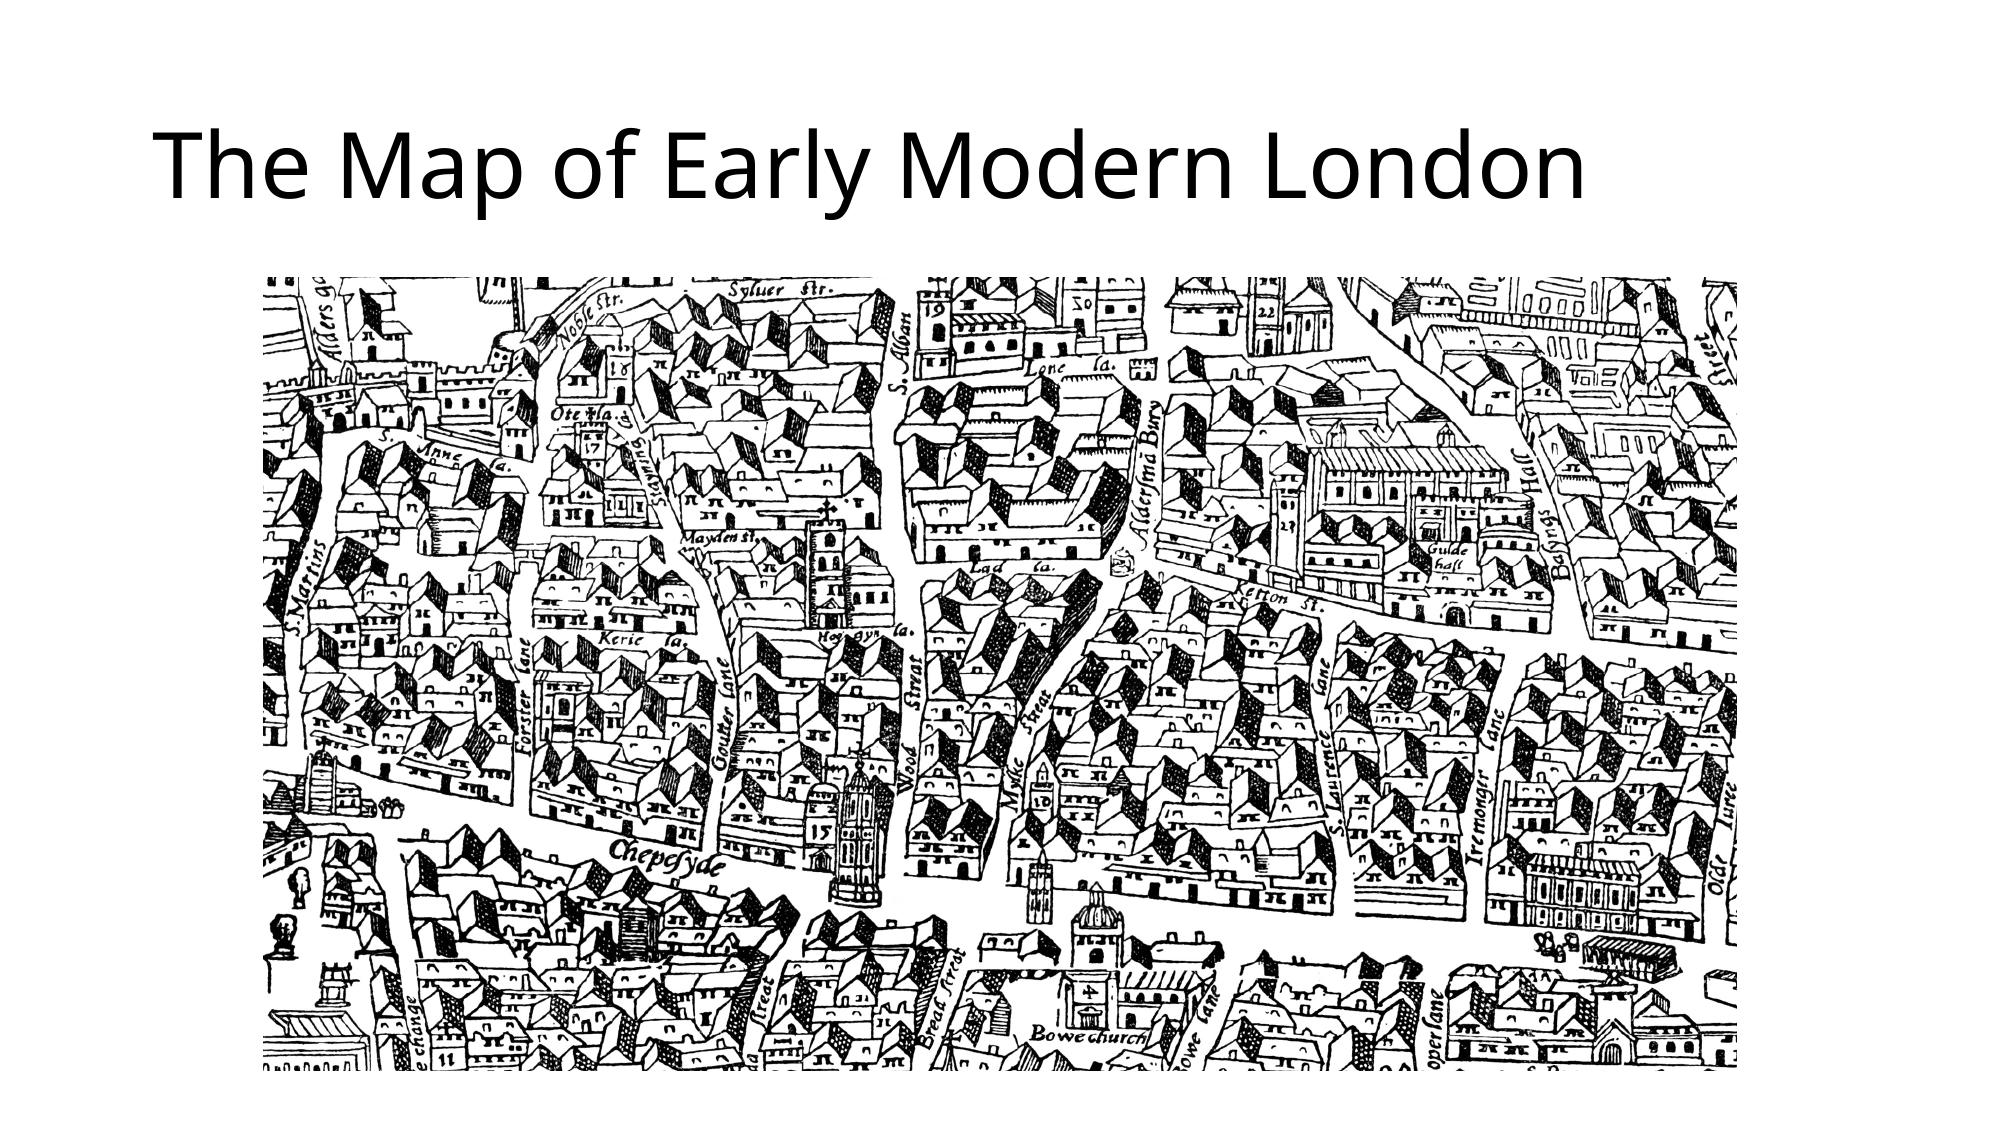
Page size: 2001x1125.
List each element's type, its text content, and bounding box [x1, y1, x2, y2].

picture [263, 277, 1737, 1071]
title The Map of Early Modern London [137, 59, 1863, 278]
